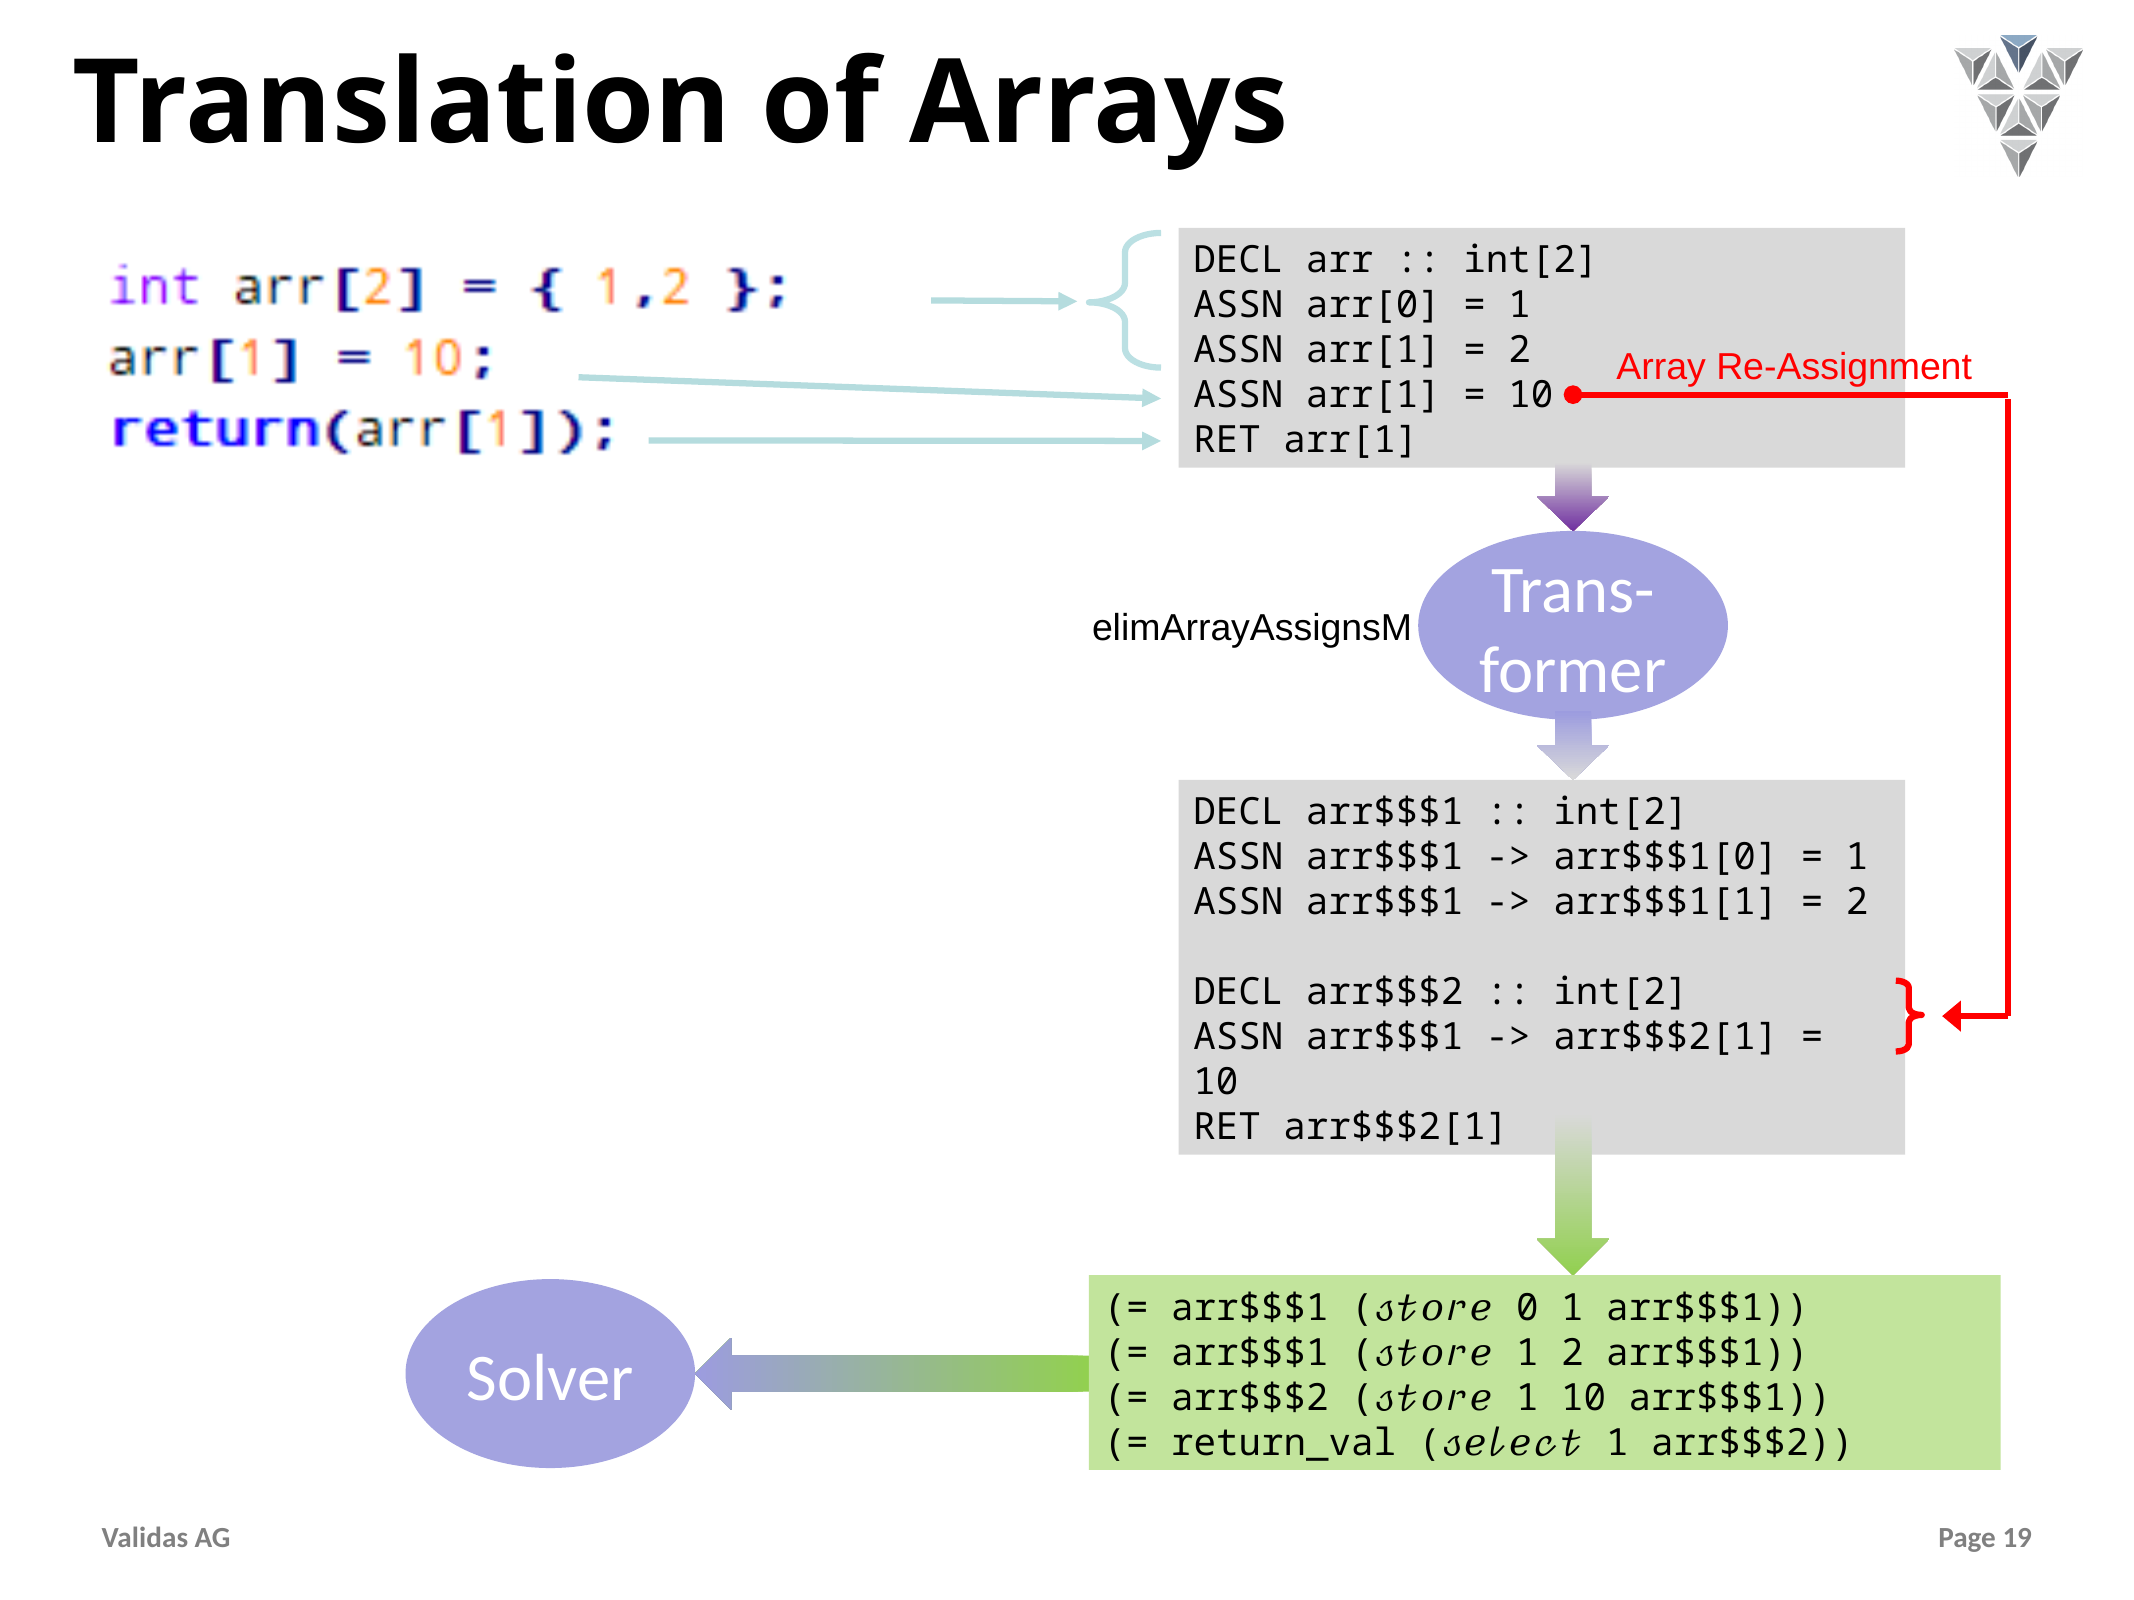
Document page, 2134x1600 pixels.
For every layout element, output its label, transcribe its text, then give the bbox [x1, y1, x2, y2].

picture [1954, 35, 2083, 177]
text_box (= arr$$$1 (𝓈𝓉𝑜𝓇𝑒 0 1 arr$$$1)) (= arr$$$1 (𝓈𝓉𝑜𝓇𝑒 1 2 arr$$$1)) (= arr$$$2 (𝓈𝓉𝑜𝓇𝑒 1 10 arr$$$1)) (= return_val (𝓈𝑒𝓁𝑒𝒸𝓉 1 arr$$$2)) [1088, 1275, 2001, 1470]
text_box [578, 377, 1162, 399]
text_box [1535, 1110, 1612, 1275]
text_box DECL arr$$$1 :: int[2] ASSN arr$$$1 -> arr$$$1[0] = 1 ASSN arr$$$1 -> arr$$$1[1] = 2 DECL arr$$$2 :: int[2] ASSN arr$$$1 -> arr$$$2[1] = 10 RET arr$$$2[1] [1178, 779, 1906, 1155]
title Translation of Arrays [72, 15, 1835, 170]
text_box [1535, 460, 1612, 528]
text_box Trans- former [1423, 528, 1731, 722]
text_box [1535, 708, 1612, 782]
text_box Array Re-Assignment [1601, 334, 2009, 394]
text_box elimArrayAssignsM [1077, 596, 1444, 656]
text_box [1088, 232, 1162, 369]
text_box Solver [403, 1276, 697, 1471]
text_box [693, 1335, 1088, 1412]
picture [88, 246, 811, 471]
text_box [1895, 979, 1923, 1053]
text_box DECL arr :: int[2] ASSN arr[0] = 1 ASSN arr[1] = 2 ASSN arr[1] = 10 RET arr[1] [1178, 227, 1906, 468]
